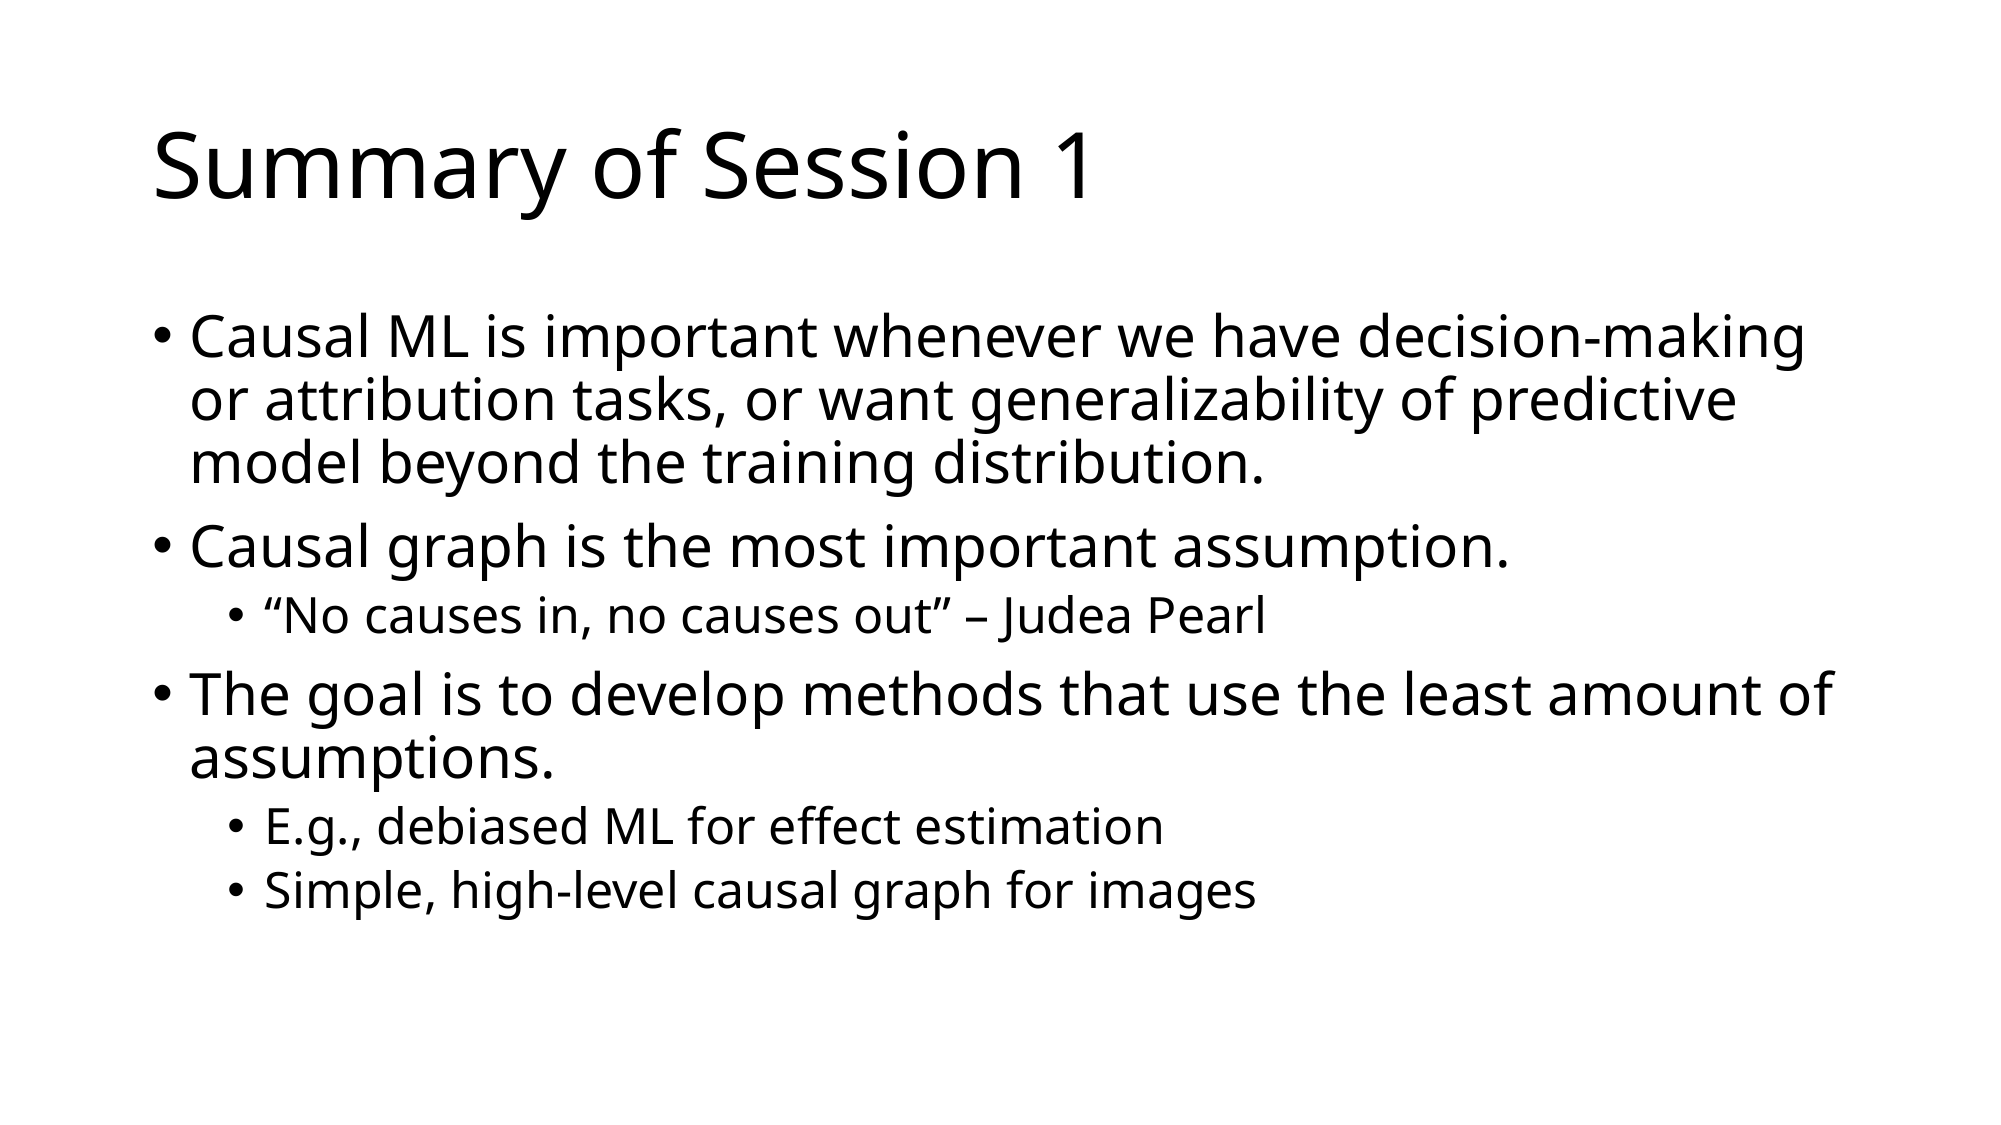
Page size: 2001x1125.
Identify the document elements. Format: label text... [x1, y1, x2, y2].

list Causal ML is important whenever we have decision-making or attribution tasks, or want generalizability of predictive model beyond the training distribution. Causal graph is the most important assumption. “No causes in, no causes out” – Judea Pearl The goal is to develop methods that use the least amount of assumptions. E.g., debiased ML for effect estimation Simple, high-level causal graph for images [137, 299, 1863, 1014]
title Summary of Session 1 [137, 59, 1863, 278]
